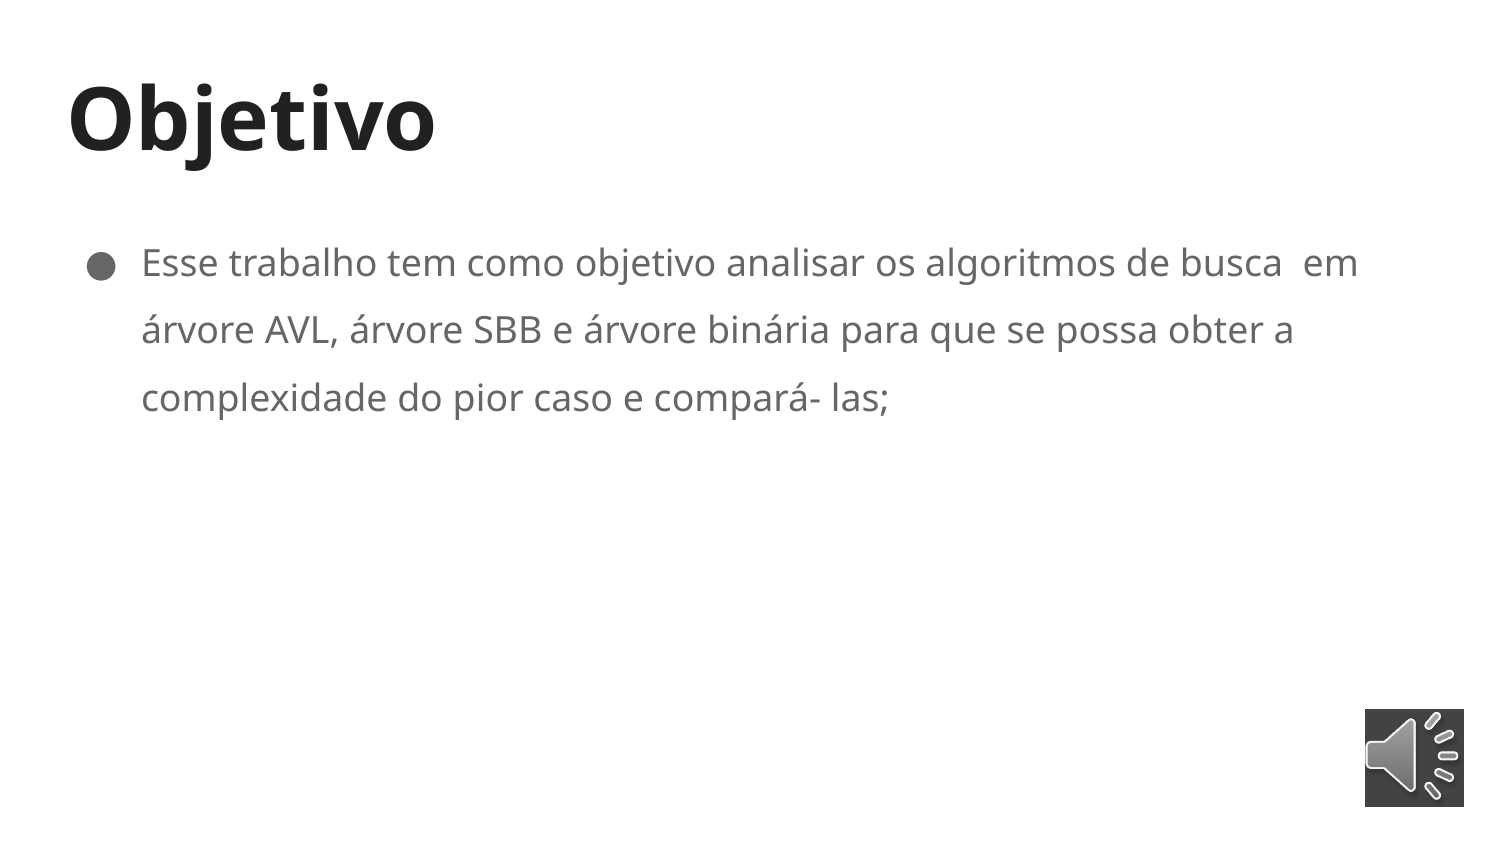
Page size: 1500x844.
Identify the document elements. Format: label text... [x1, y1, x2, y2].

list Esse trabalho tem como objetivo analisar os algoritmos de busca em árvore AVL, árvore SBB e árvore binária para que se possa obter a complexidade do pior caso e compará- las; [51, 201, 1449, 750]
title Objetivo [51, 48, 1449, 180]
picture [1364, 708, 1465, 809]
